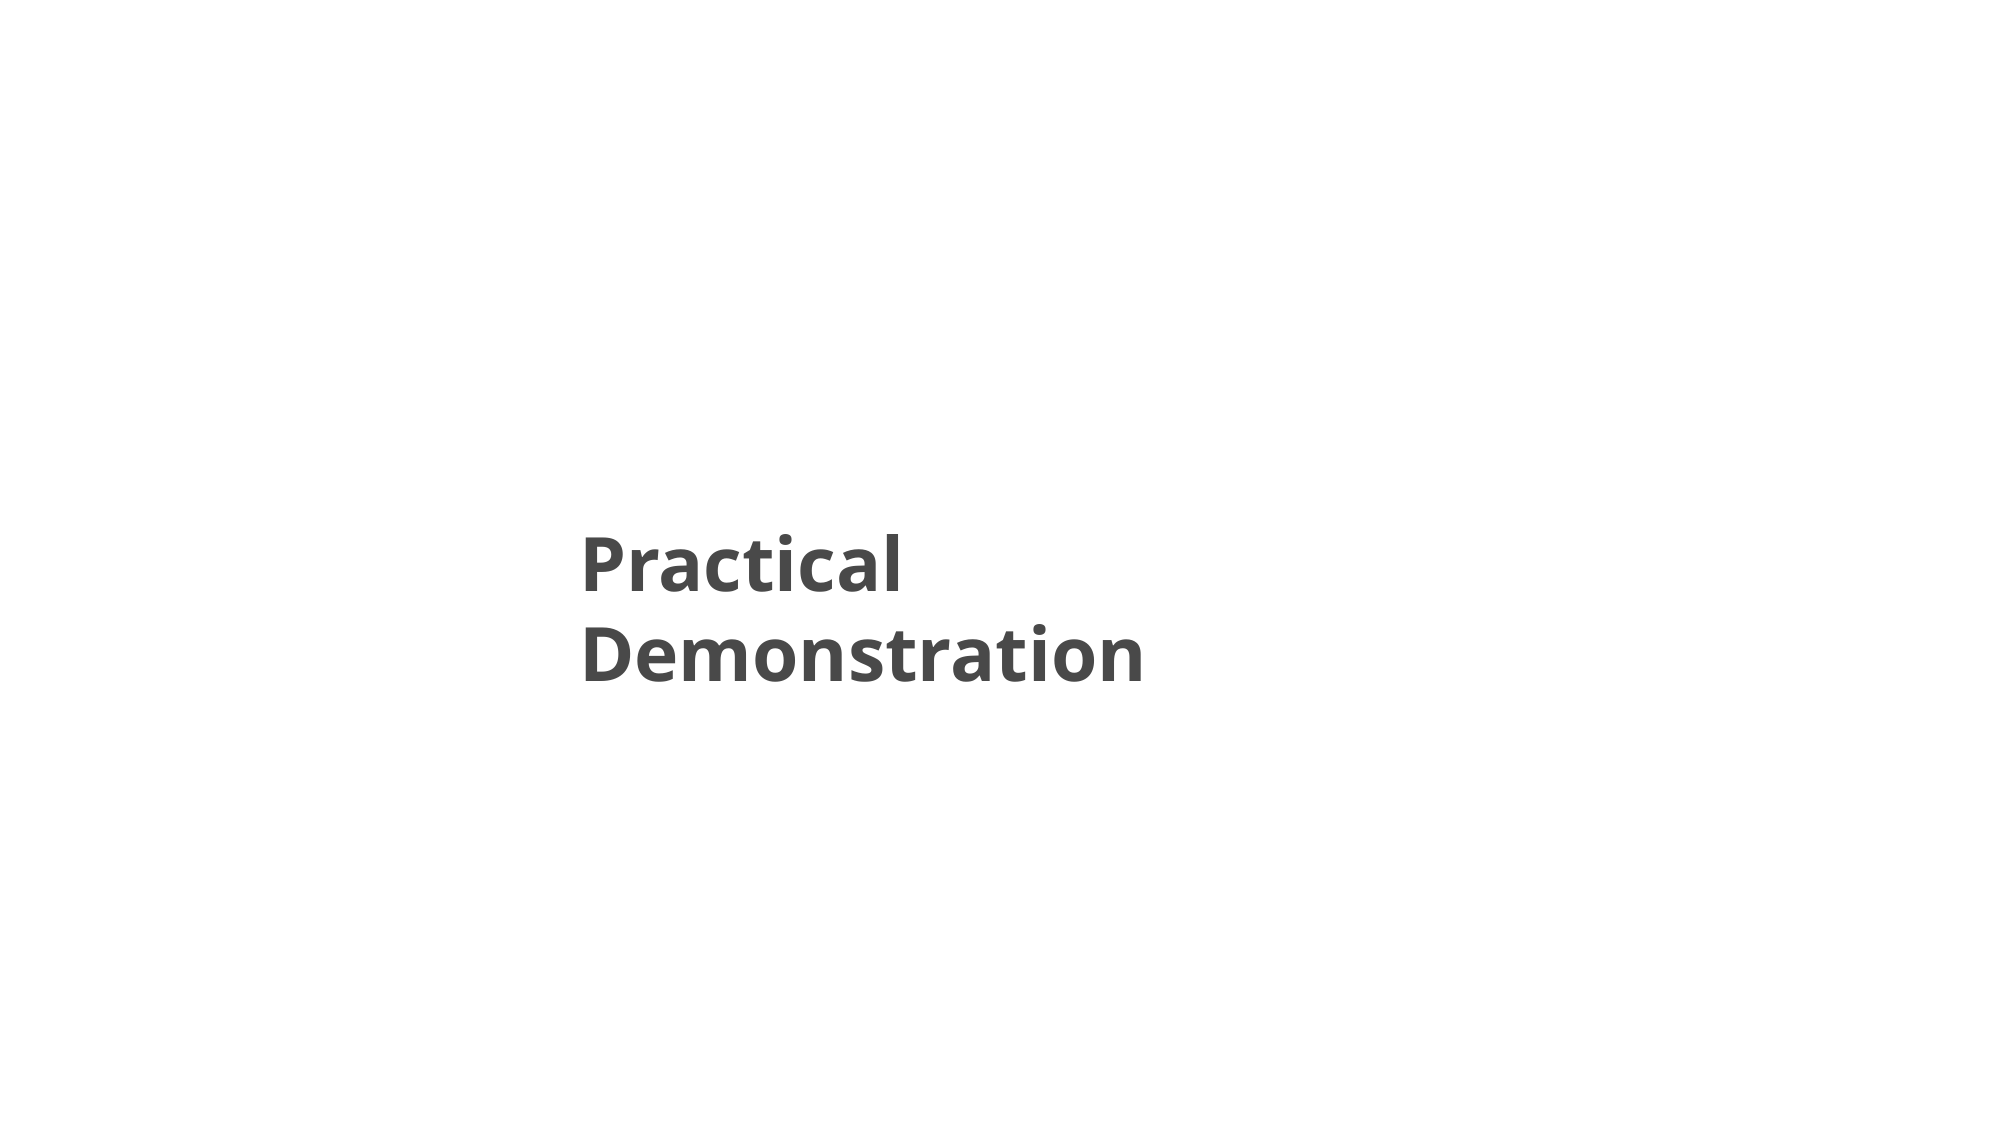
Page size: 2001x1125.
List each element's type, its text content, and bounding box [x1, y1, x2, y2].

text_box Practical Demonstration [564, 509, 1436, 705]
